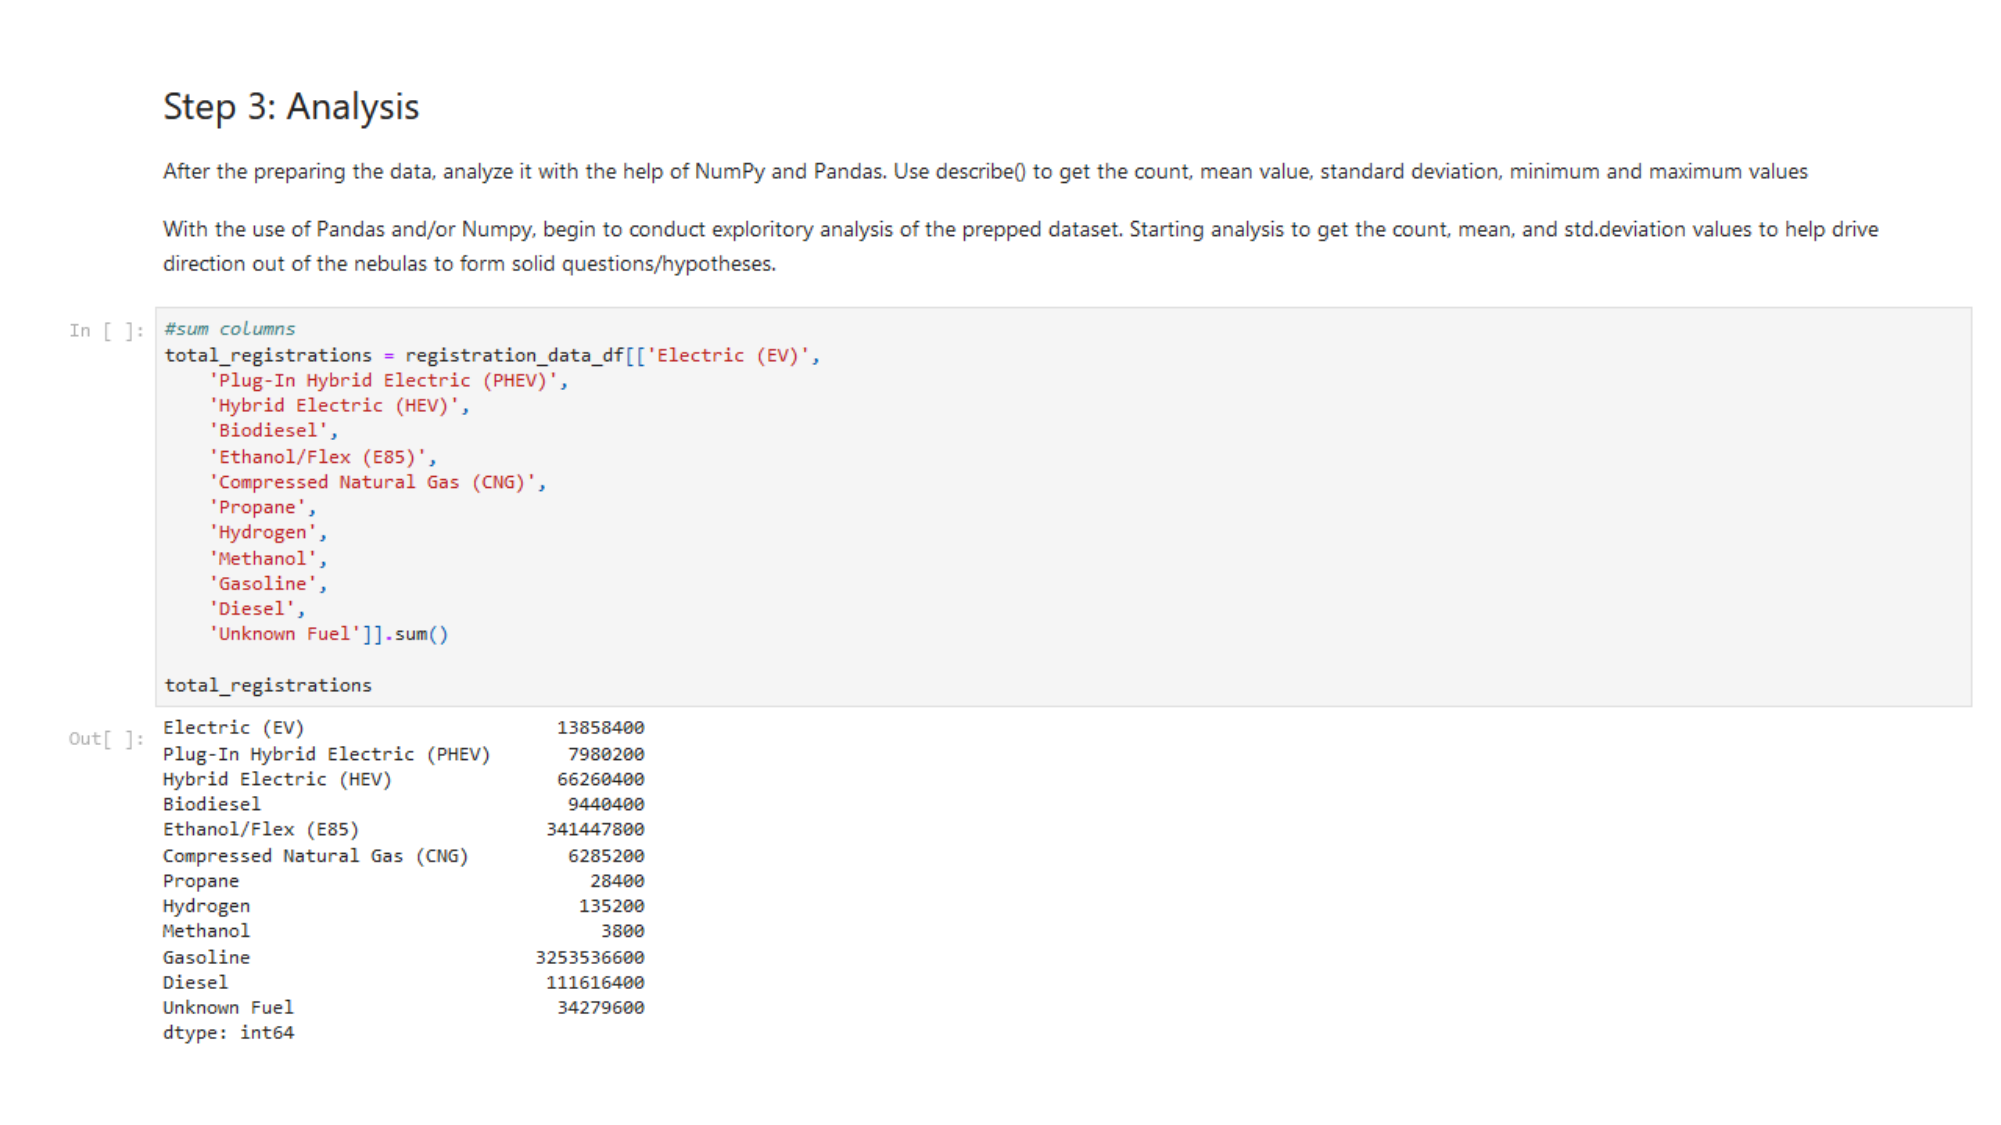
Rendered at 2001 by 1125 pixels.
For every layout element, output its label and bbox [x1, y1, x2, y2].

picture [10, 74, 1990, 1050]
